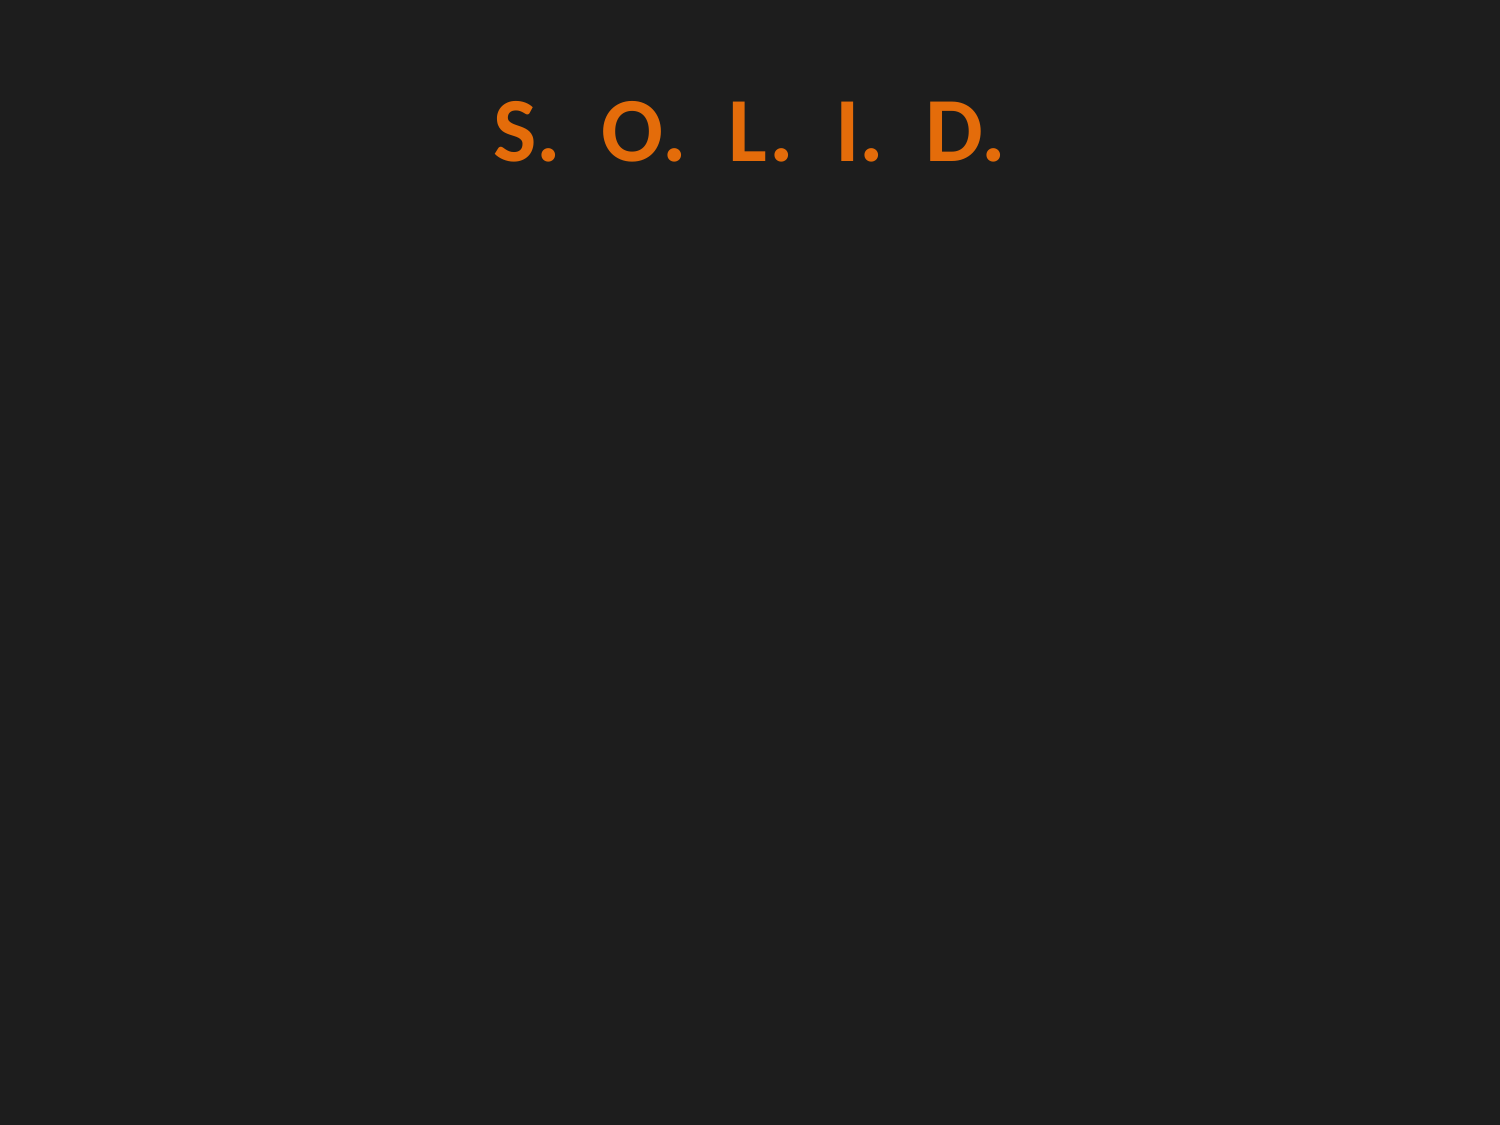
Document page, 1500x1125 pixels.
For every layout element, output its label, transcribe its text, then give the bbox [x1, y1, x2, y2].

text_box S. O. L. I. D. [0, 62, 1500, 188]
